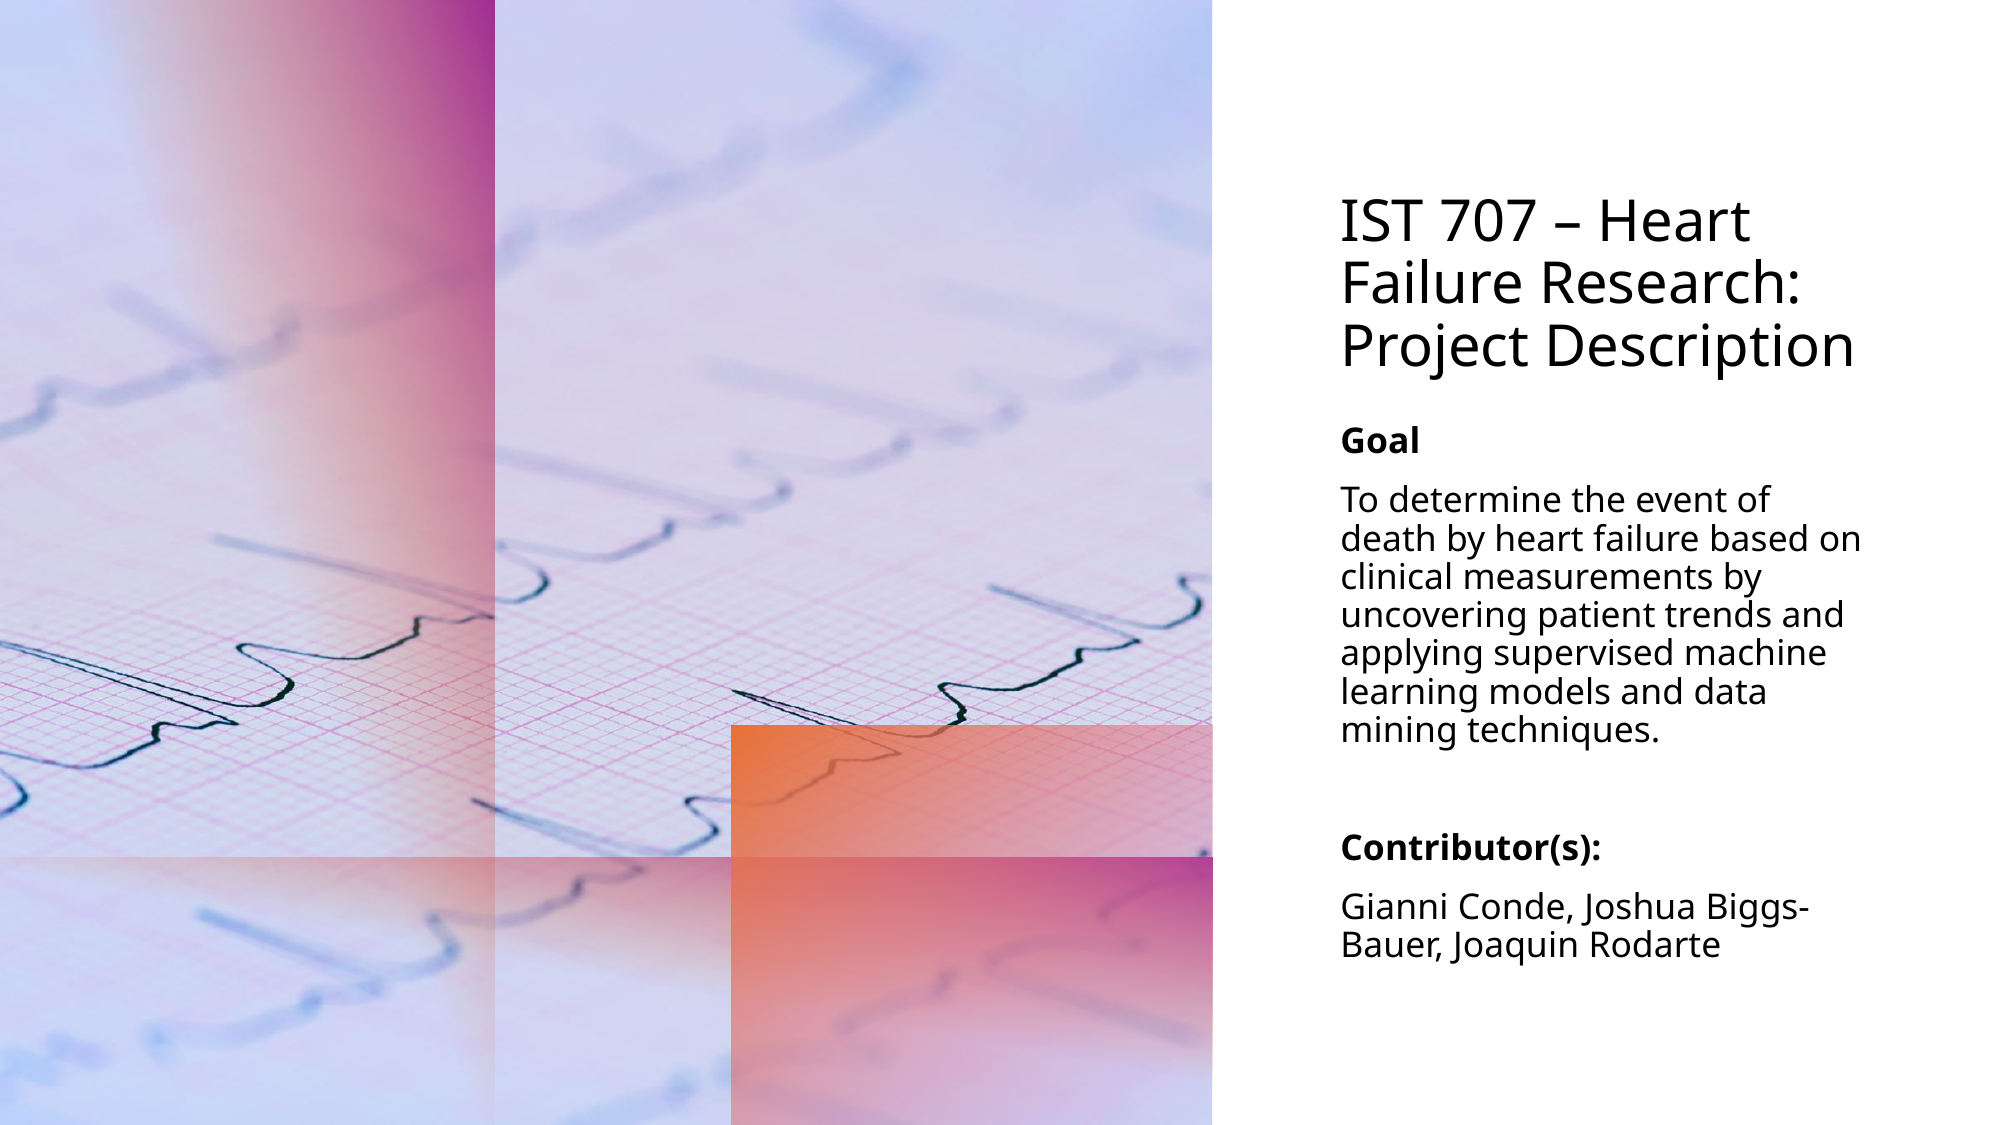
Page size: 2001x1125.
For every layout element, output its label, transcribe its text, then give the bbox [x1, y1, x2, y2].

title IST 707 – Heart Failure Research: Project Description [1325, 121, 1879, 387]
picture [0, 0, 1213, 1125]
list Goal To determine the event of death by heart failure based on clinical measurements by uncovering patient trends and applying supervised machine learning models and data mining techniques. Contributor(s): Gianni Conde, Joshua Biggs-Bauer, Joaquin Rodarte [1325, 415, 1879, 982]
